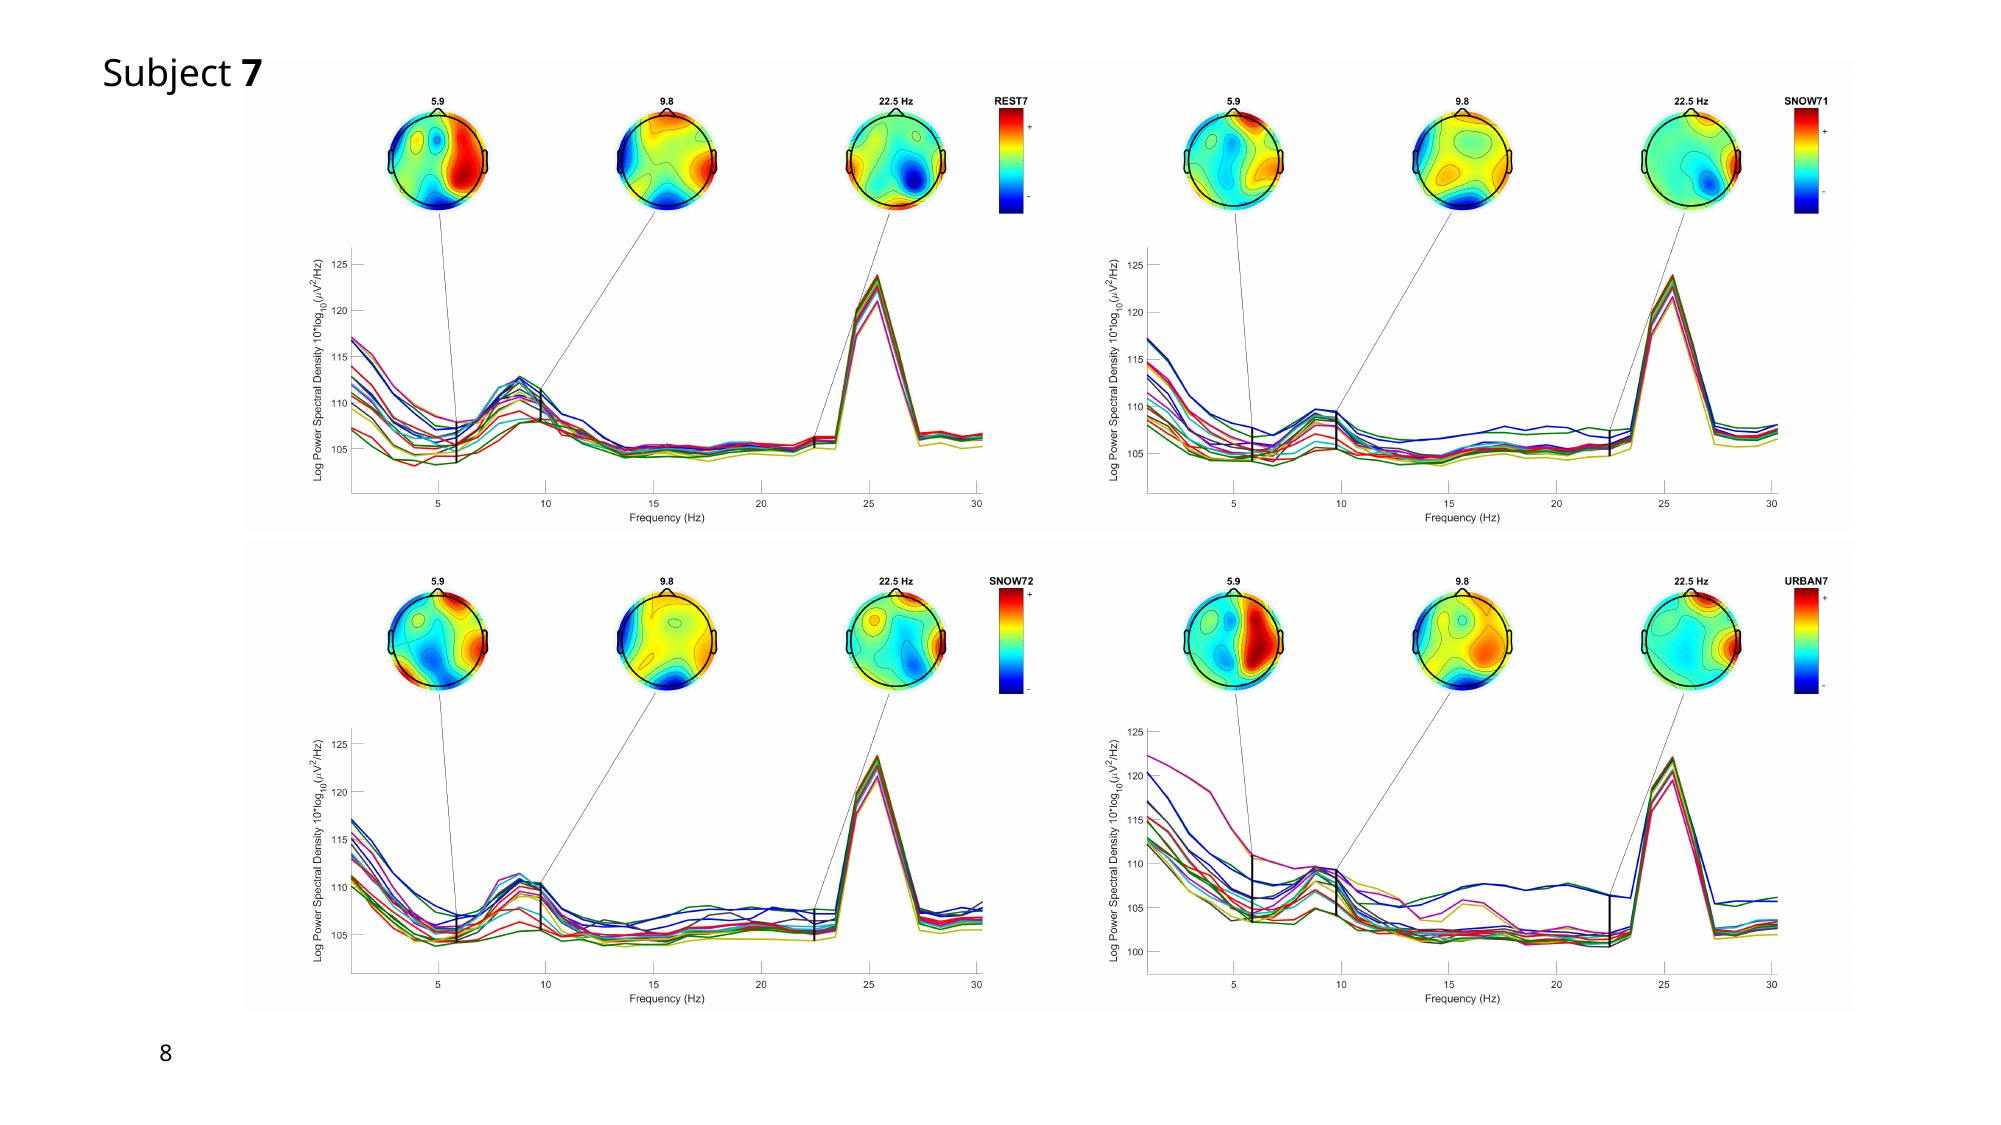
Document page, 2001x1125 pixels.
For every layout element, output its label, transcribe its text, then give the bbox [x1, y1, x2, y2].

picture [245, 538, 1856, 1012]
picture [245, 58, 1856, 531]
slide_number 8 [159, 1038, 246, 1080]
text_box Subject 7 [87, 41, 278, 101]
